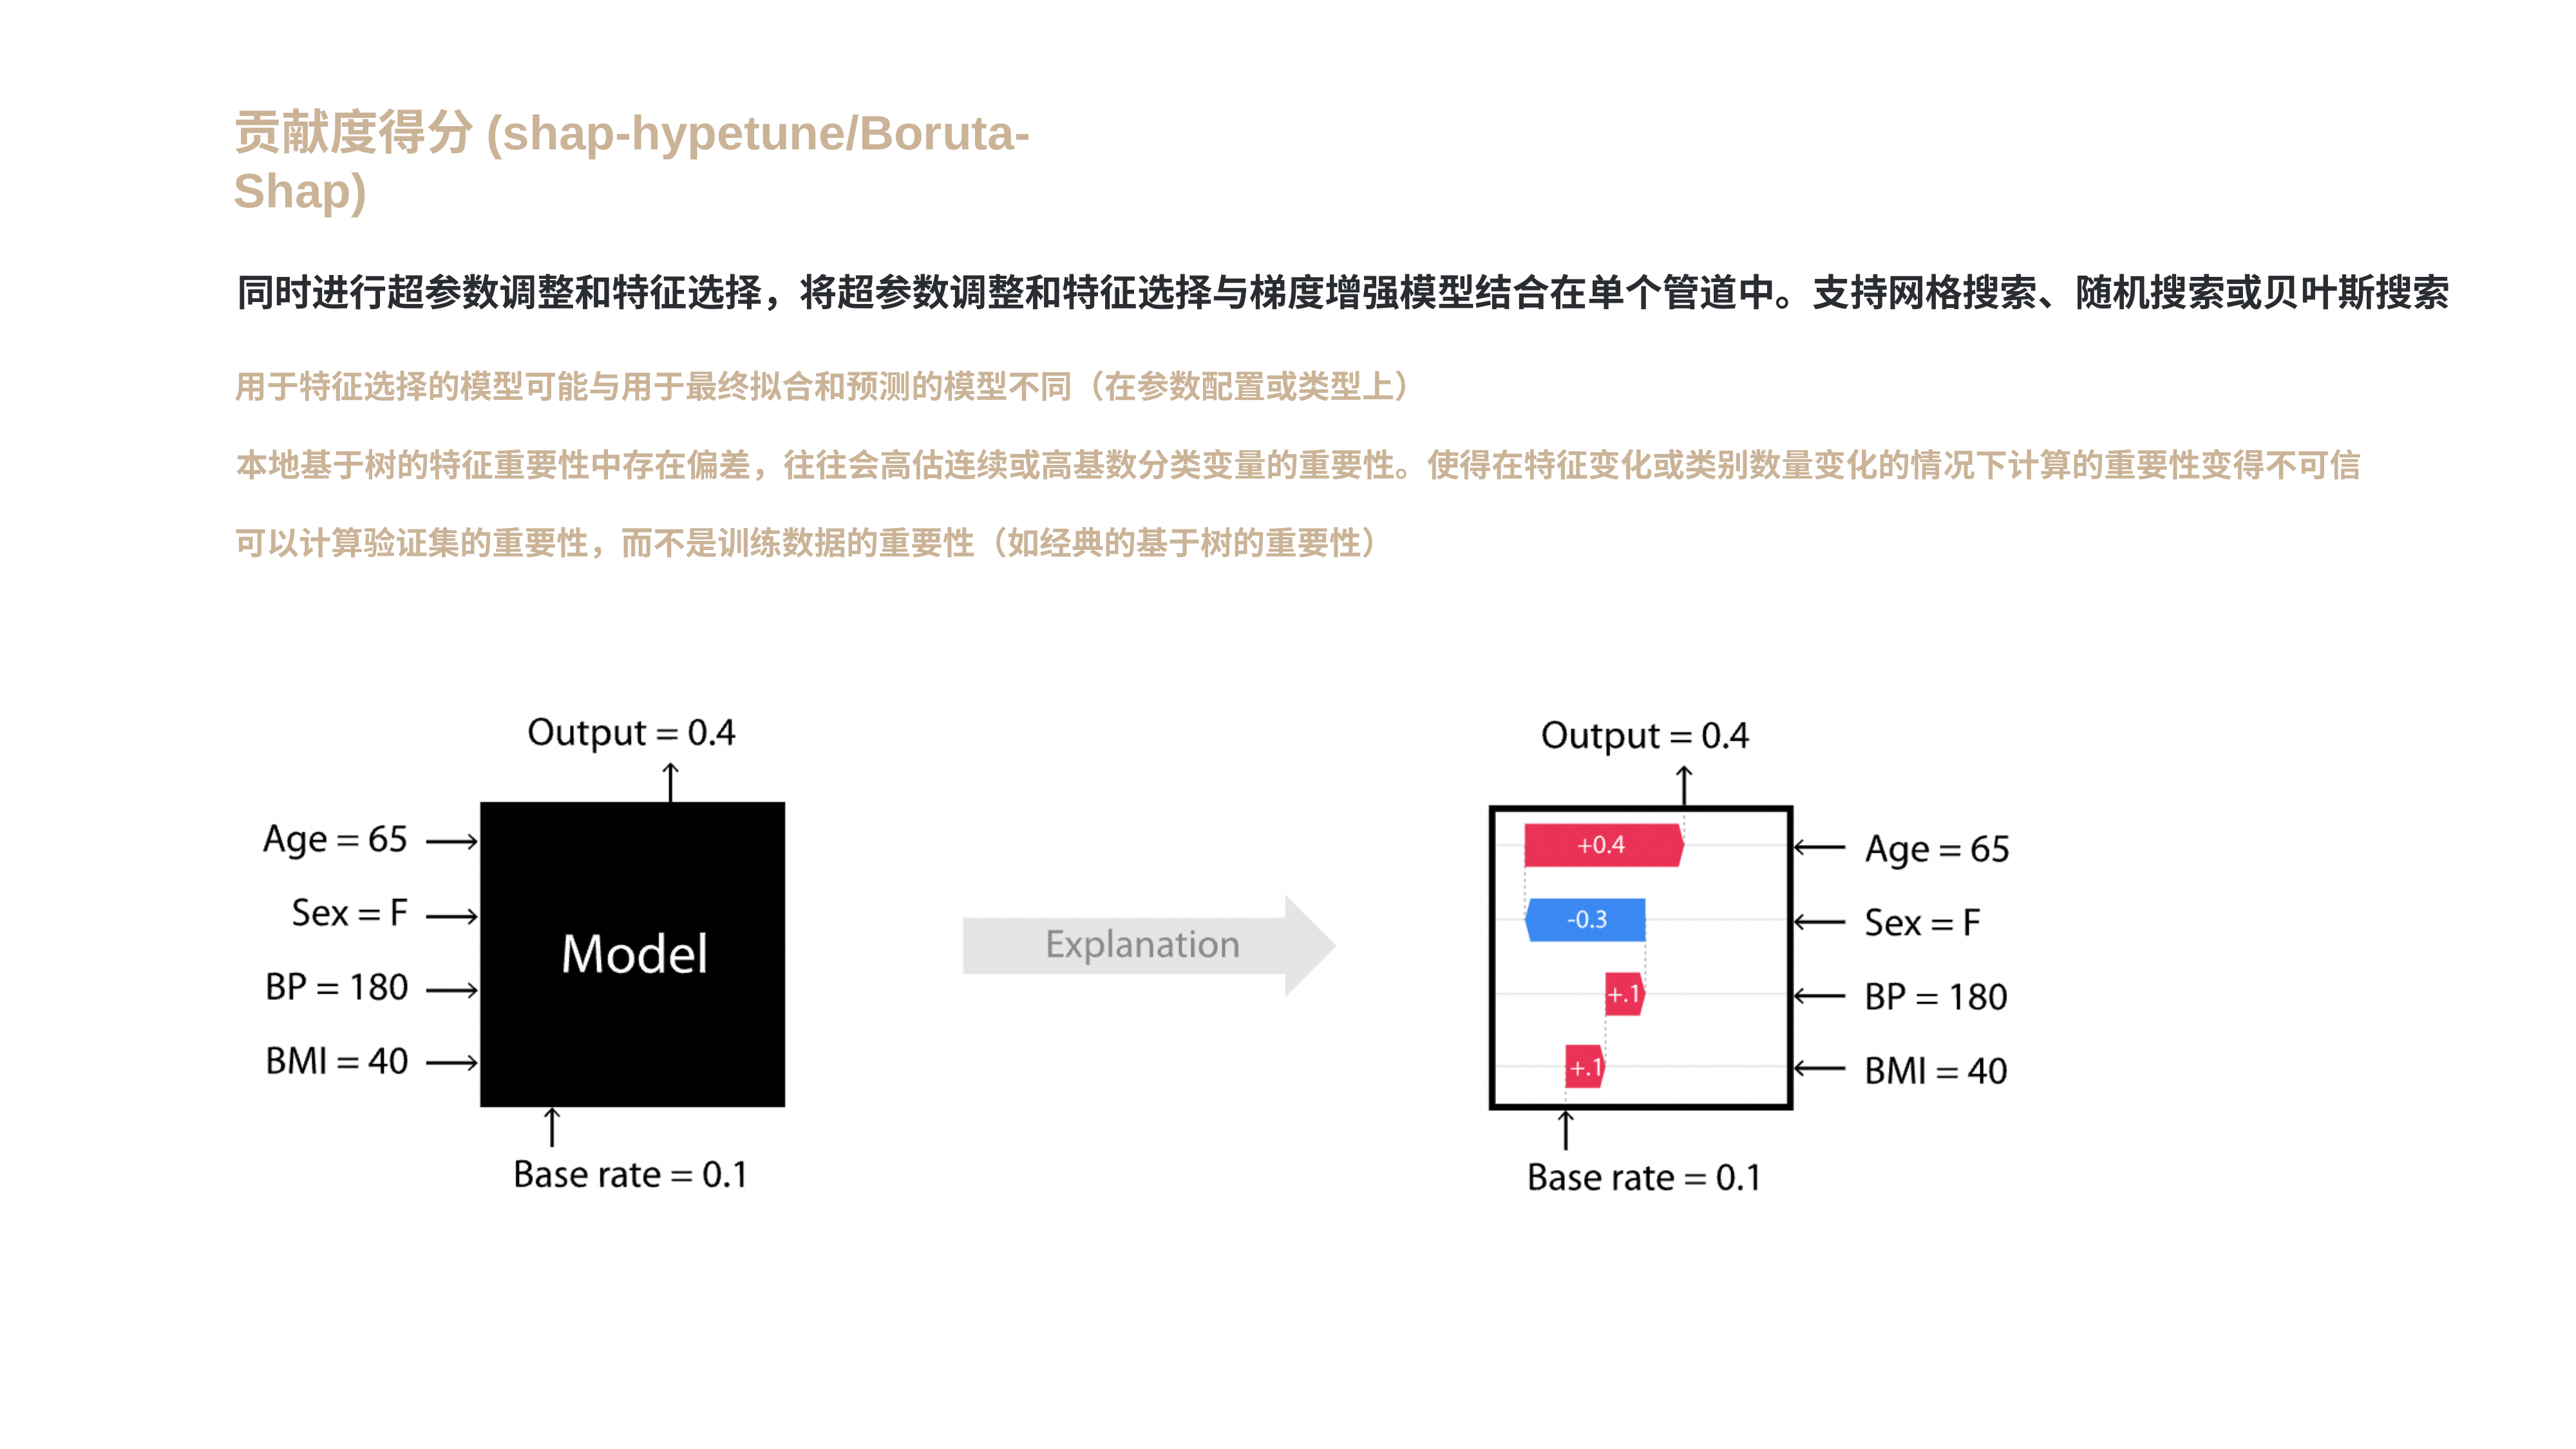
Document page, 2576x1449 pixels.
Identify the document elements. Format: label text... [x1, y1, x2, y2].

text_box 贡献度得分 (shap-hypetune/Boruta-Shap) [228, 95, 1138, 223]
text_box 本地基于树的特征重要性中存在偏差，往往会高估连续或高基数分类变量的重要性。使得在特征变化或类别数量变化的情况下计算的重要性变得不可信 [230, 439, 2367, 489]
text_box 同时进行超参数调整和特征选择，将超参数调整和特征选择与梯度增强模型结合在单个管道中。支持网格搜索、随机搜索或贝叶斯搜索 [231, 263, 2456, 319]
text_box 用于特征选择的模型可能与用于最终拟合和预测的模型不同（在参数配置或类型上） [229, 361, 1432, 410]
picture [228, 674, 2049, 1238]
text_box 可以计算验证集的重要性，而不是训练数据的重要性（如经典的基于树的重要性） [229, 517, 1399, 567]
